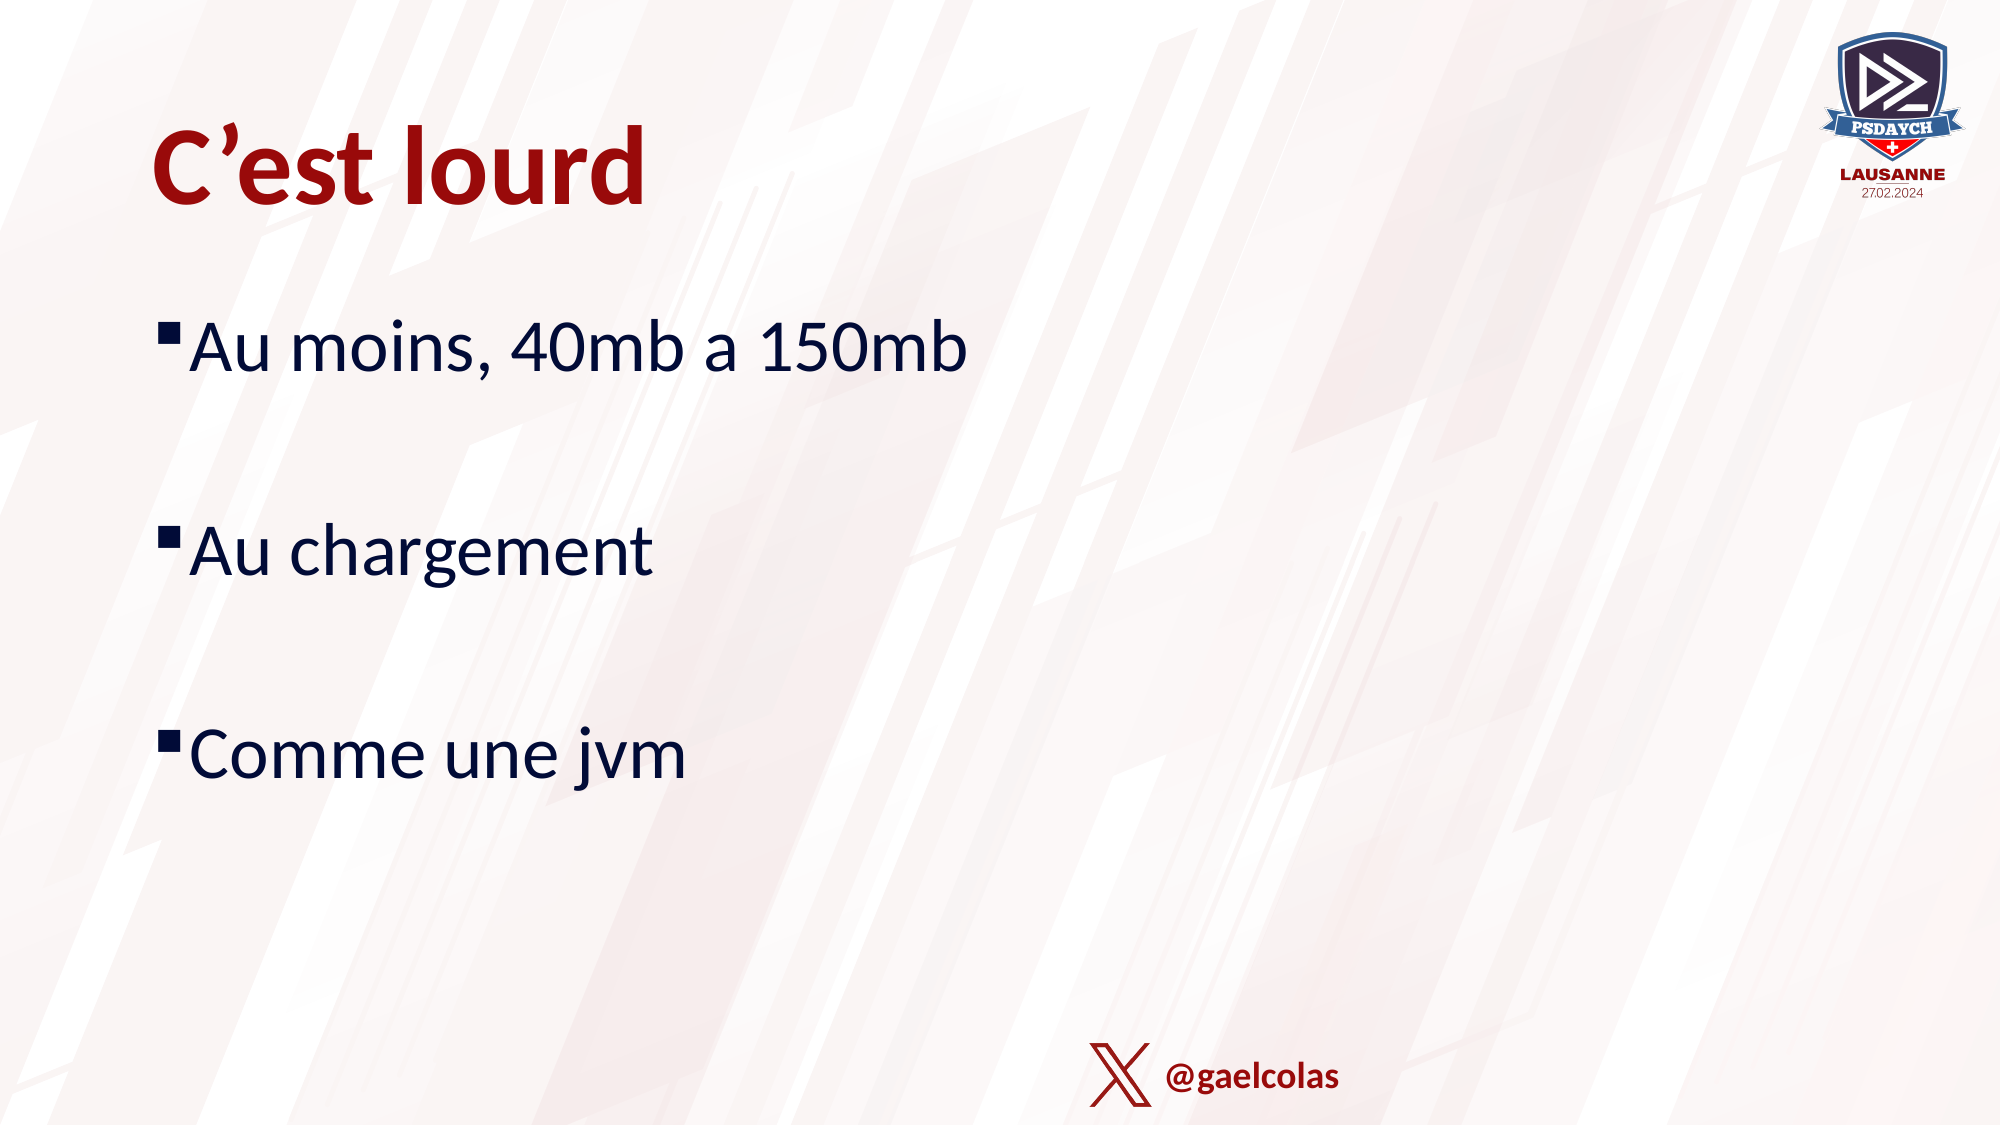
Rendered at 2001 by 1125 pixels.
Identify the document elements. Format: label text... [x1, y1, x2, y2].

list Au moins, 40mb a 150mb Au chargement Comme une jvm [137, 299, 1863, 1014]
picture [0, 0, 2000, 1125]
title C’est lourd [137, 59, 1735, 278]
